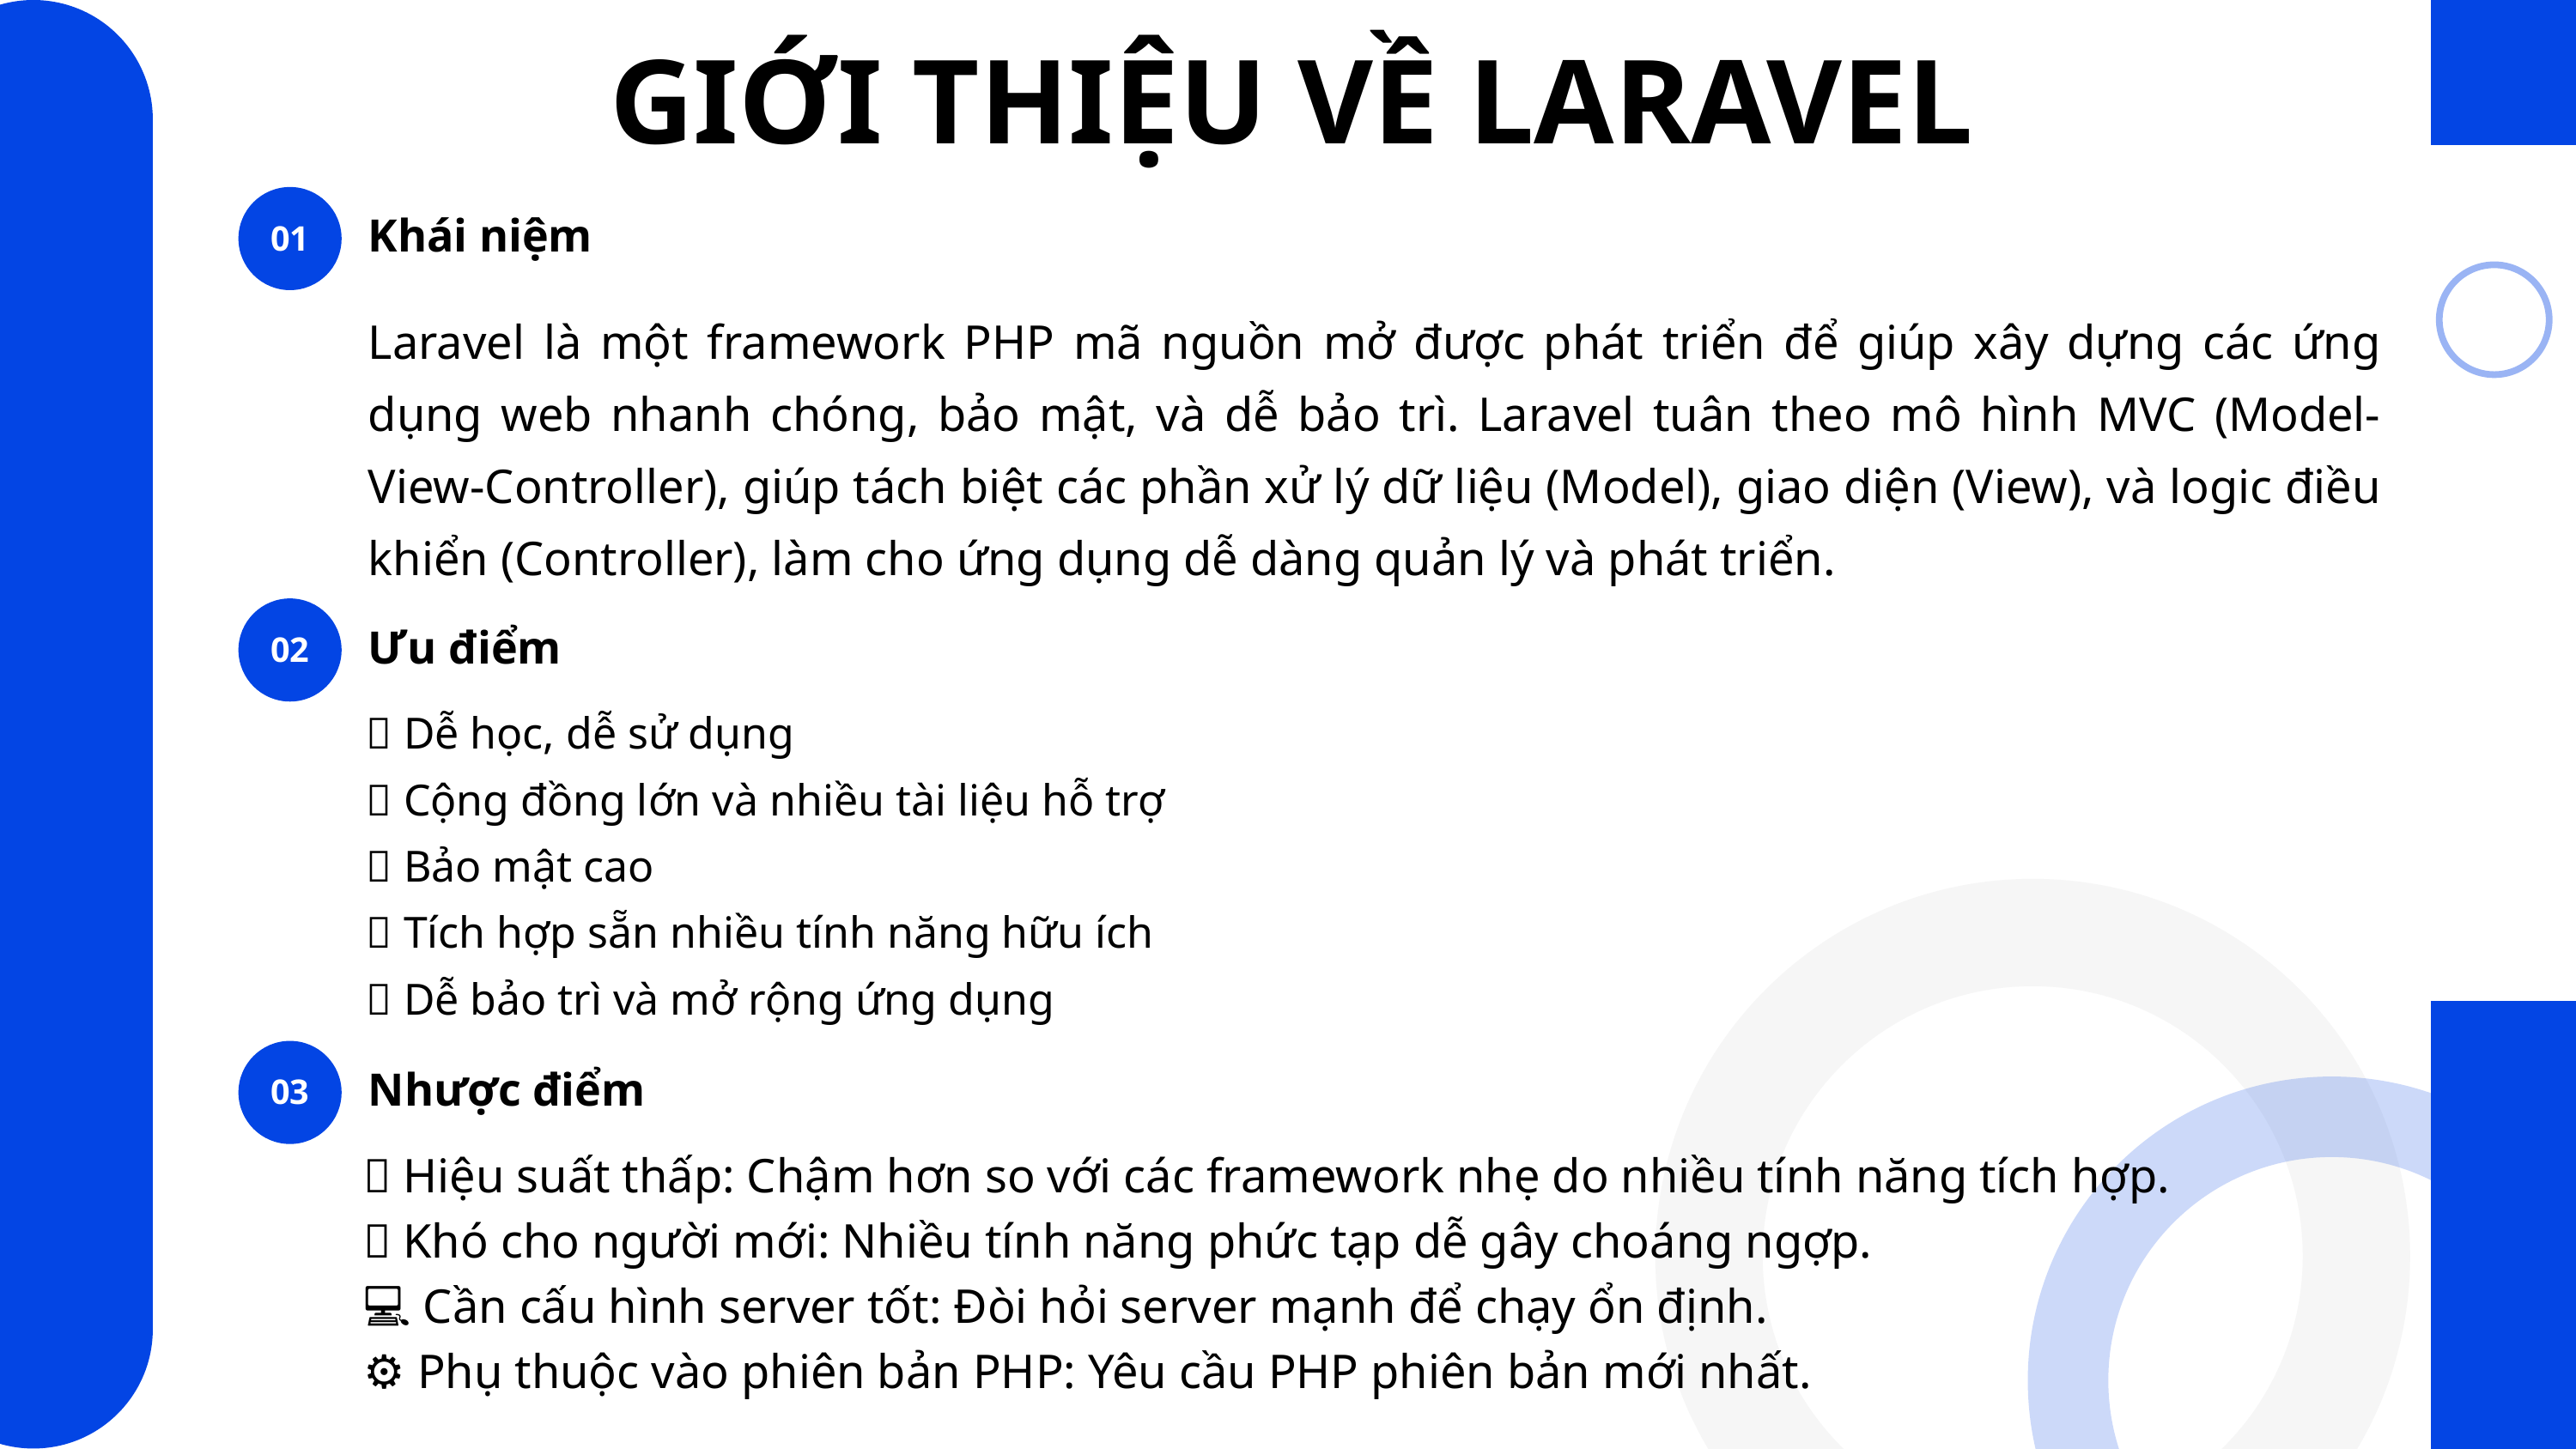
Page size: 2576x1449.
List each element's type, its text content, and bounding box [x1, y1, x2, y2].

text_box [1709, 932, 2357, 1449]
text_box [2430, 1000, 2576, 1449]
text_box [0, 0, 154, 1449]
text_box Nhược điểm [368, 1052, 1144, 1116]
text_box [238, 186, 343, 291]
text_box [2068, 1116, 2426, 1449]
text_box 🔻 Hiệu suất thấp: Chậm hơn so với các framework nhẹ do nhiều tính năng tích hợp. 🧩 Khó cho người mới: Nhiều tính năng phức tạp dễ gây choáng ngợp. 💻 Cần cấu hình server tốt: Đòi hỏi server mạnh để chạy ổn định. ⚙️ Phụ thuộc vào phiên bản PHP: Yêu cầu PHP phiên bản mới nhất. [363, 1137, 1704, 1398]
text_box GIỚI THIỆU VỀ LARAVEL [609, 4, 1975, 168]
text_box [2439, 264, 2549, 375]
text_box Khái niệm [368, 198, 1144, 262]
text_box OVERVIEW [159, 45, 784, 172]
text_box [2430, 0, 2576, 145]
text_box ✅ Dễ học, dễ sử dụng ✅ Cộng đồng lớn và nhiều tài liệu hỗ trợ ✅ Bảo mật cao ✅ Tích hợp sẵn nhiều tính năng hữu ích ✅ Dễ bảo trì và mở rộng ứng dụng [366, 690, 2432, 1024]
text_box Ưu điểm [368, 609, 1144, 673]
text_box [238, 1040, 343, 1144]
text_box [238, 597, 343, 702]
text_box Laravel là một framework PHP mã nguồn mở được phát triển để giúp xây dựng các ứng dụng web nhanh chóng, bảo mật, và dễ bảo trì. Laravel tuân theo mô hình MVC (Model-View-Controller), giúp tách biệt các phần xử lý dữ liệu (Model), giao diện (View), và logic điều khiển (Controller), làm cho ứng dụng dễ dàng quản lý và phát triển. [368, 296, 2384, 585]
